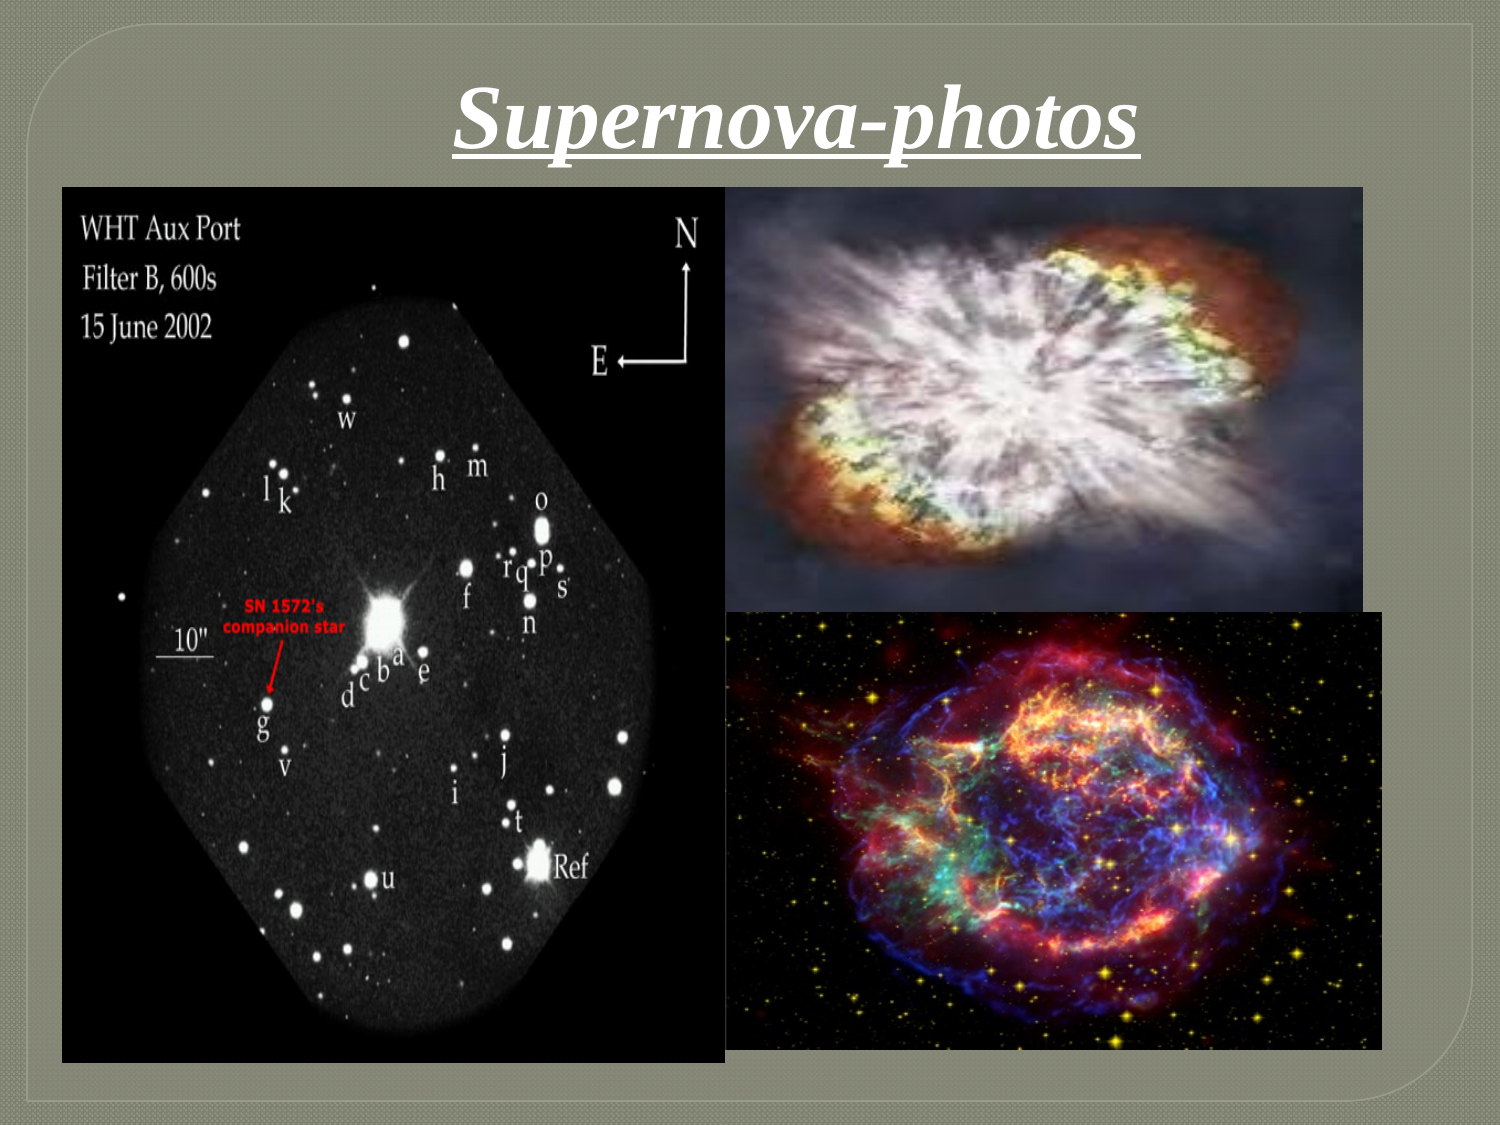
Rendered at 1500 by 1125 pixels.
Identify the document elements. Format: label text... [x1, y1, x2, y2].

picture [0, 0, 1500, 1125]
text_box Supernova-photos [437, 49, 1163, 175]
